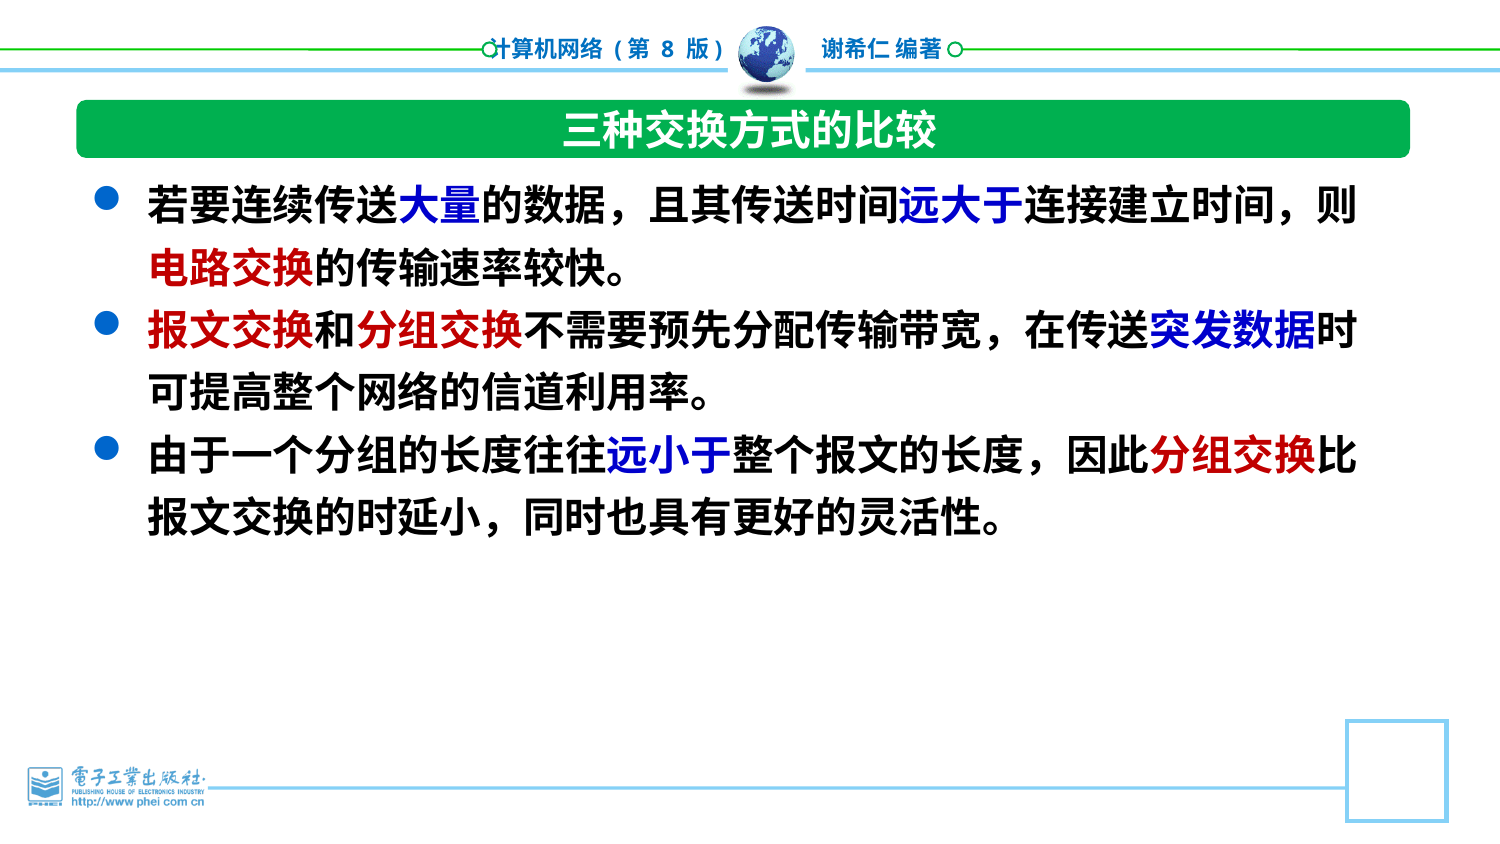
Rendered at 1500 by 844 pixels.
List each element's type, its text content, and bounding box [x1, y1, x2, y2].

picture [736, 24, 796, 99]
list 三种交换方式的比较 [204, 99, 1293, 158]
picture [23, 764, 208, 809]
list 若要连续传送大量的数据，且其传送时间远大于连接建立时间，则电路交换的传输速率较快。 报文交换和分组交换不需要预先分配传输带宽，在传送突发数据时可提高整个网络的信道利用率。 由于一个分组的长度往往远小于整个报文的长度，因此分组交换比报文交换的时延小，同时也具有更好的灵活性。 [76, 159, 1410, 716]
